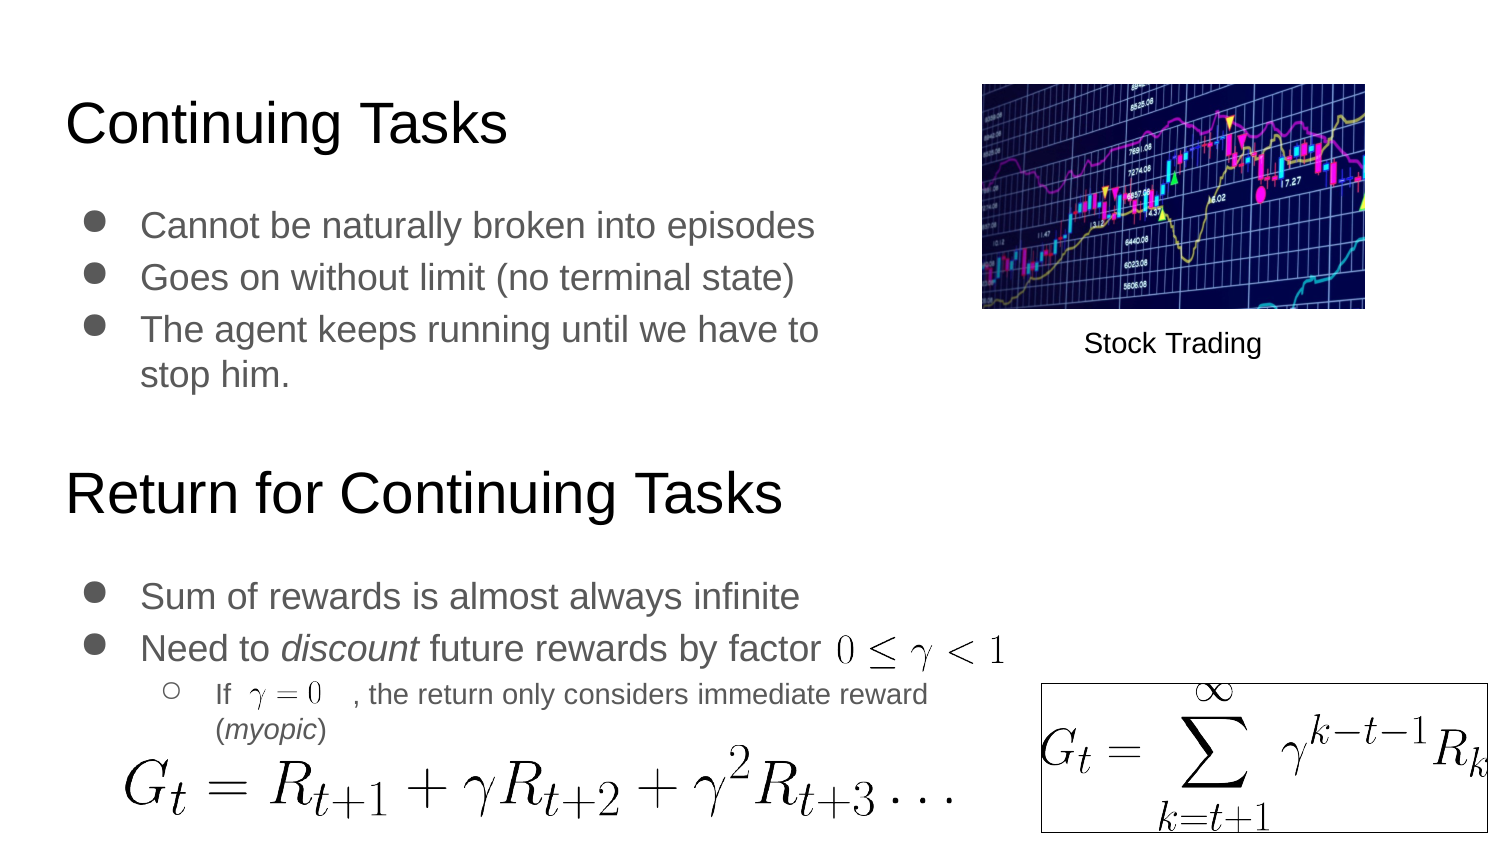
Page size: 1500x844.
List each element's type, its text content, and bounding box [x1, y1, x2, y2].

picture [982, 84, 1365, 310]
title Continuing Tasks [63, 82, 518, 226]
text_box [249, 681, 321, 710]
text_box [837, 635, 1004, 672]
text_box [1041, 683, 1488, 833]
text_box Stock Trading [1081, 321, 1266, 359]
text_box Return for Continuing Tasks [63, 453, 793, 526]
text_box Cannot be naturally broken into episodes Goes on without limit (no terminal state) The agent keeps running until we have to stop him. [77, 192, 824, 395]
text_box [125, 745, 952, 820]
text_box Sum of rewards is almost always infinite Need to discount future rewards by factor If , the return only considers immediate reward (myopic) [77, 563, 1026, 746]
